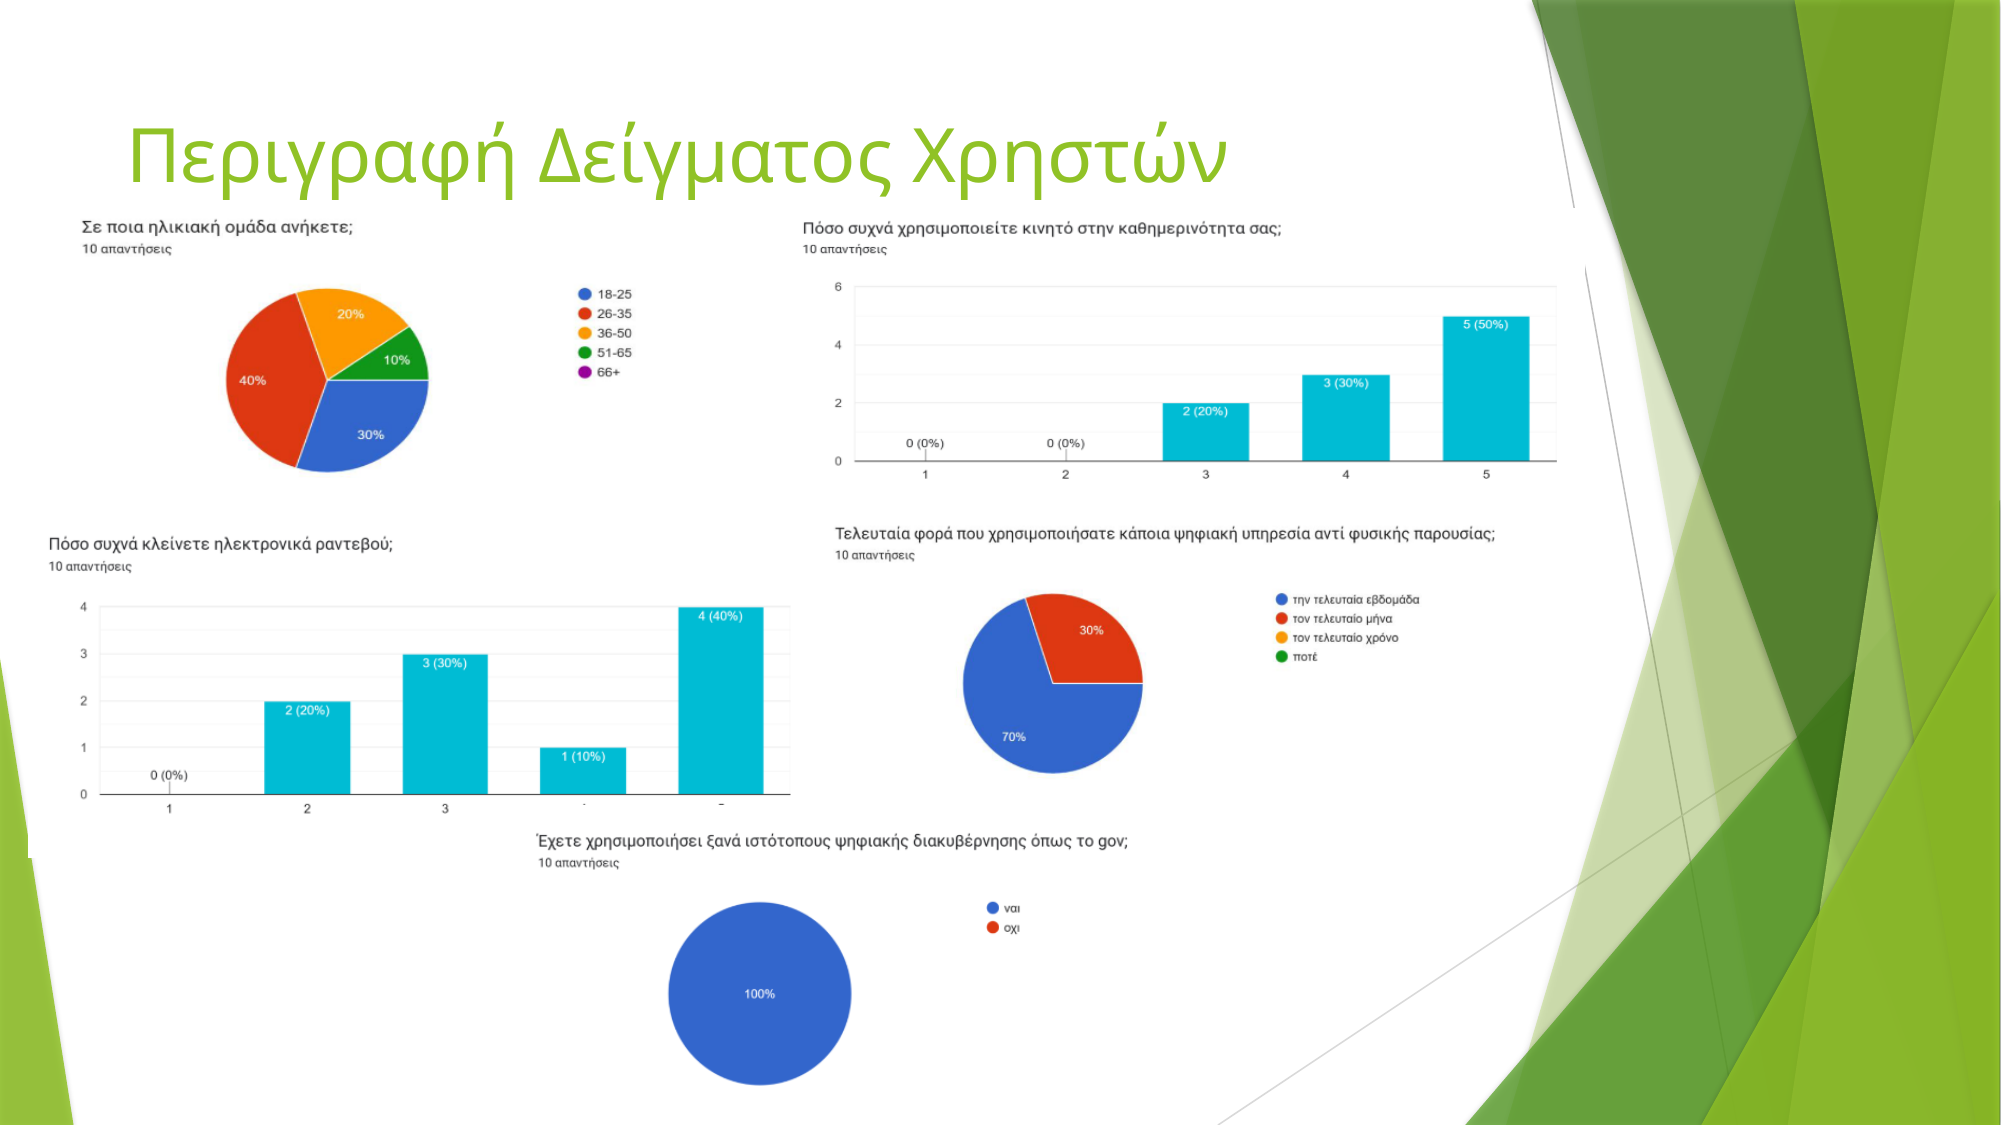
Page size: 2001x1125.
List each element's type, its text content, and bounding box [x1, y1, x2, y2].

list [65, 207, 695, 517]
picture [28, 207, 1585, 1117]
title Περιγραφή Δείγματος Χρηστών [111, 99, 1522, 317]
